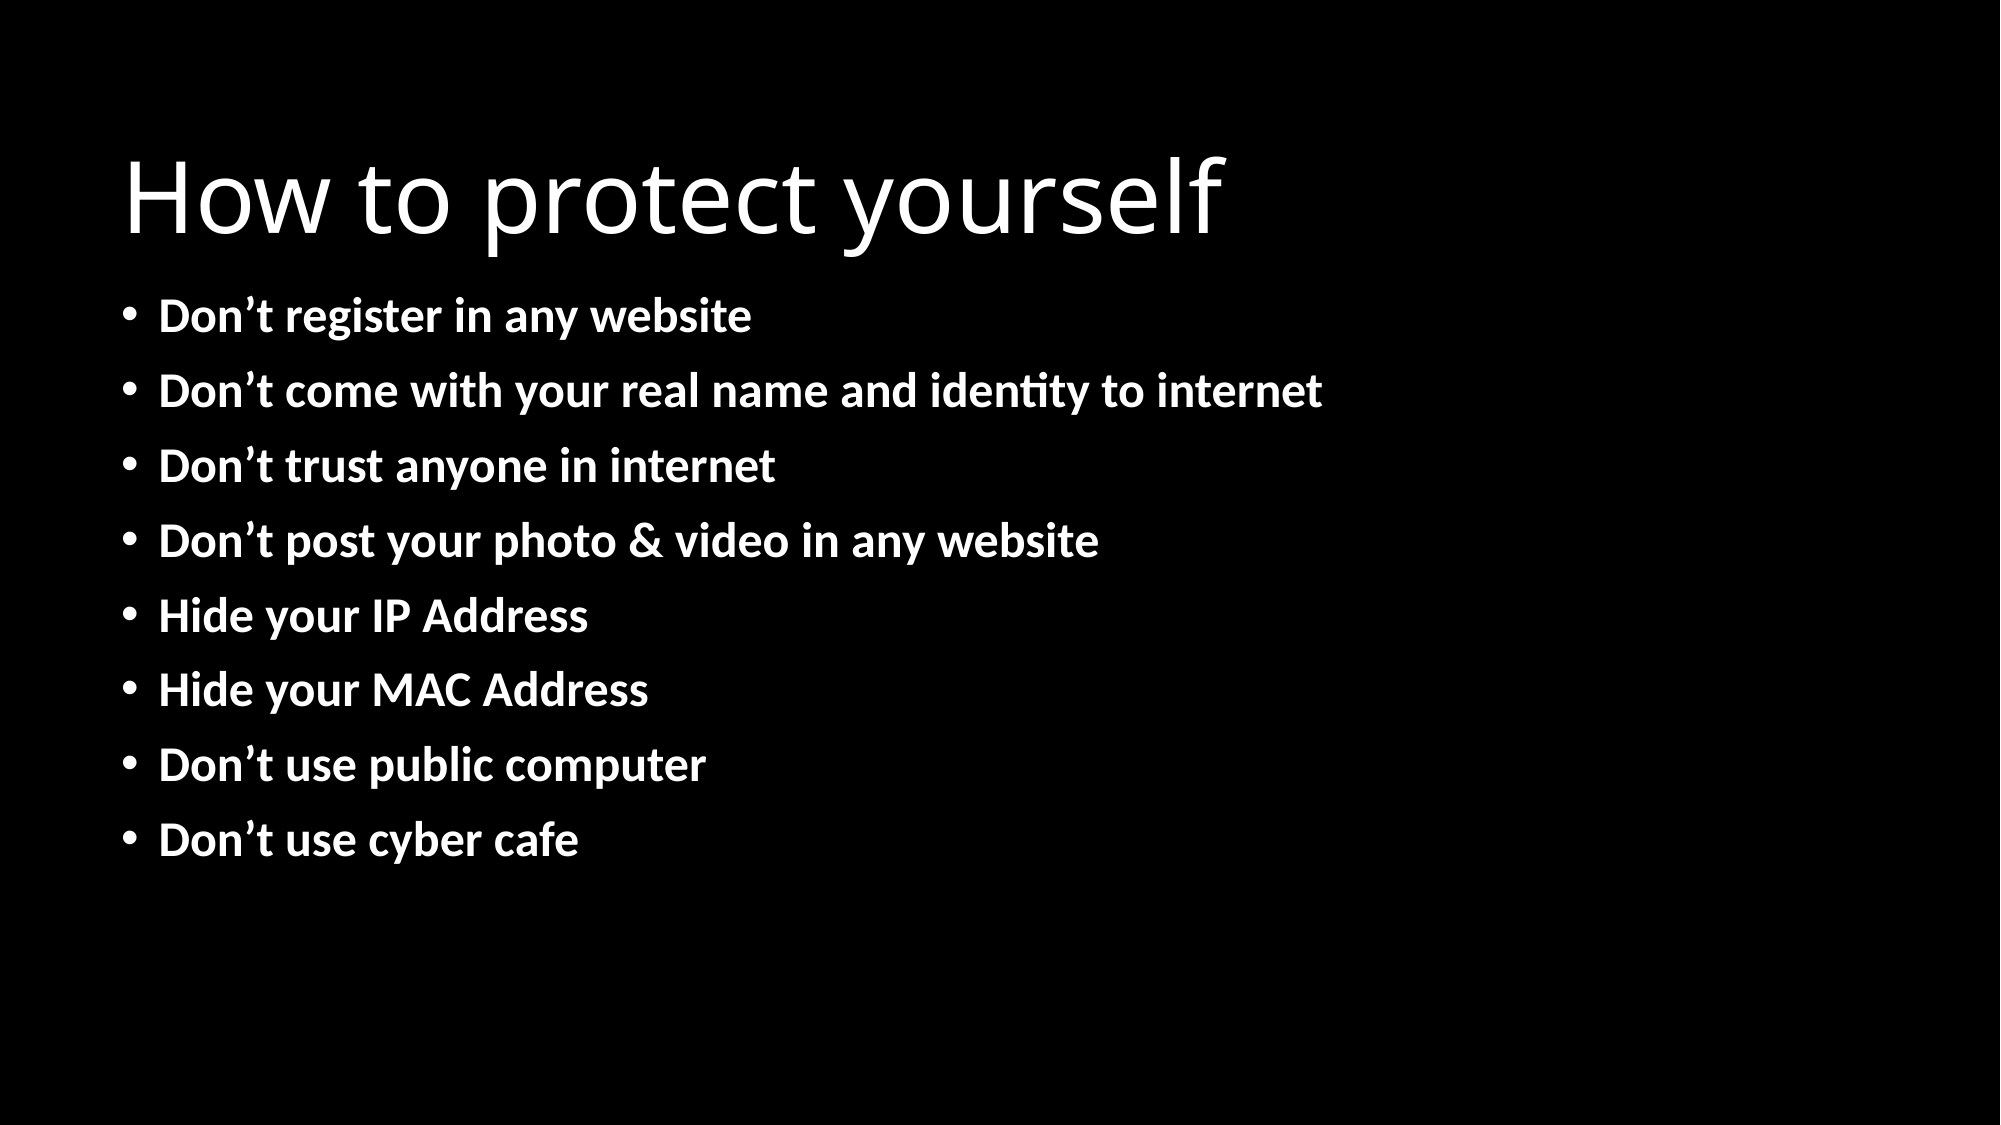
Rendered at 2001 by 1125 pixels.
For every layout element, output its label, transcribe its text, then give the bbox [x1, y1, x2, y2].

text_box Don’t register in any website Don’t come with your real name and identity to internet Don’t trust anyone in internet Don’t post your photo & video in any website Hide your IP Address Hide your MAC Address Don’t use public computer Don’t use cyber cafe [106, 282, 1545, 946]
text_box How to protect yourself [106, 73, 1545, 282]
